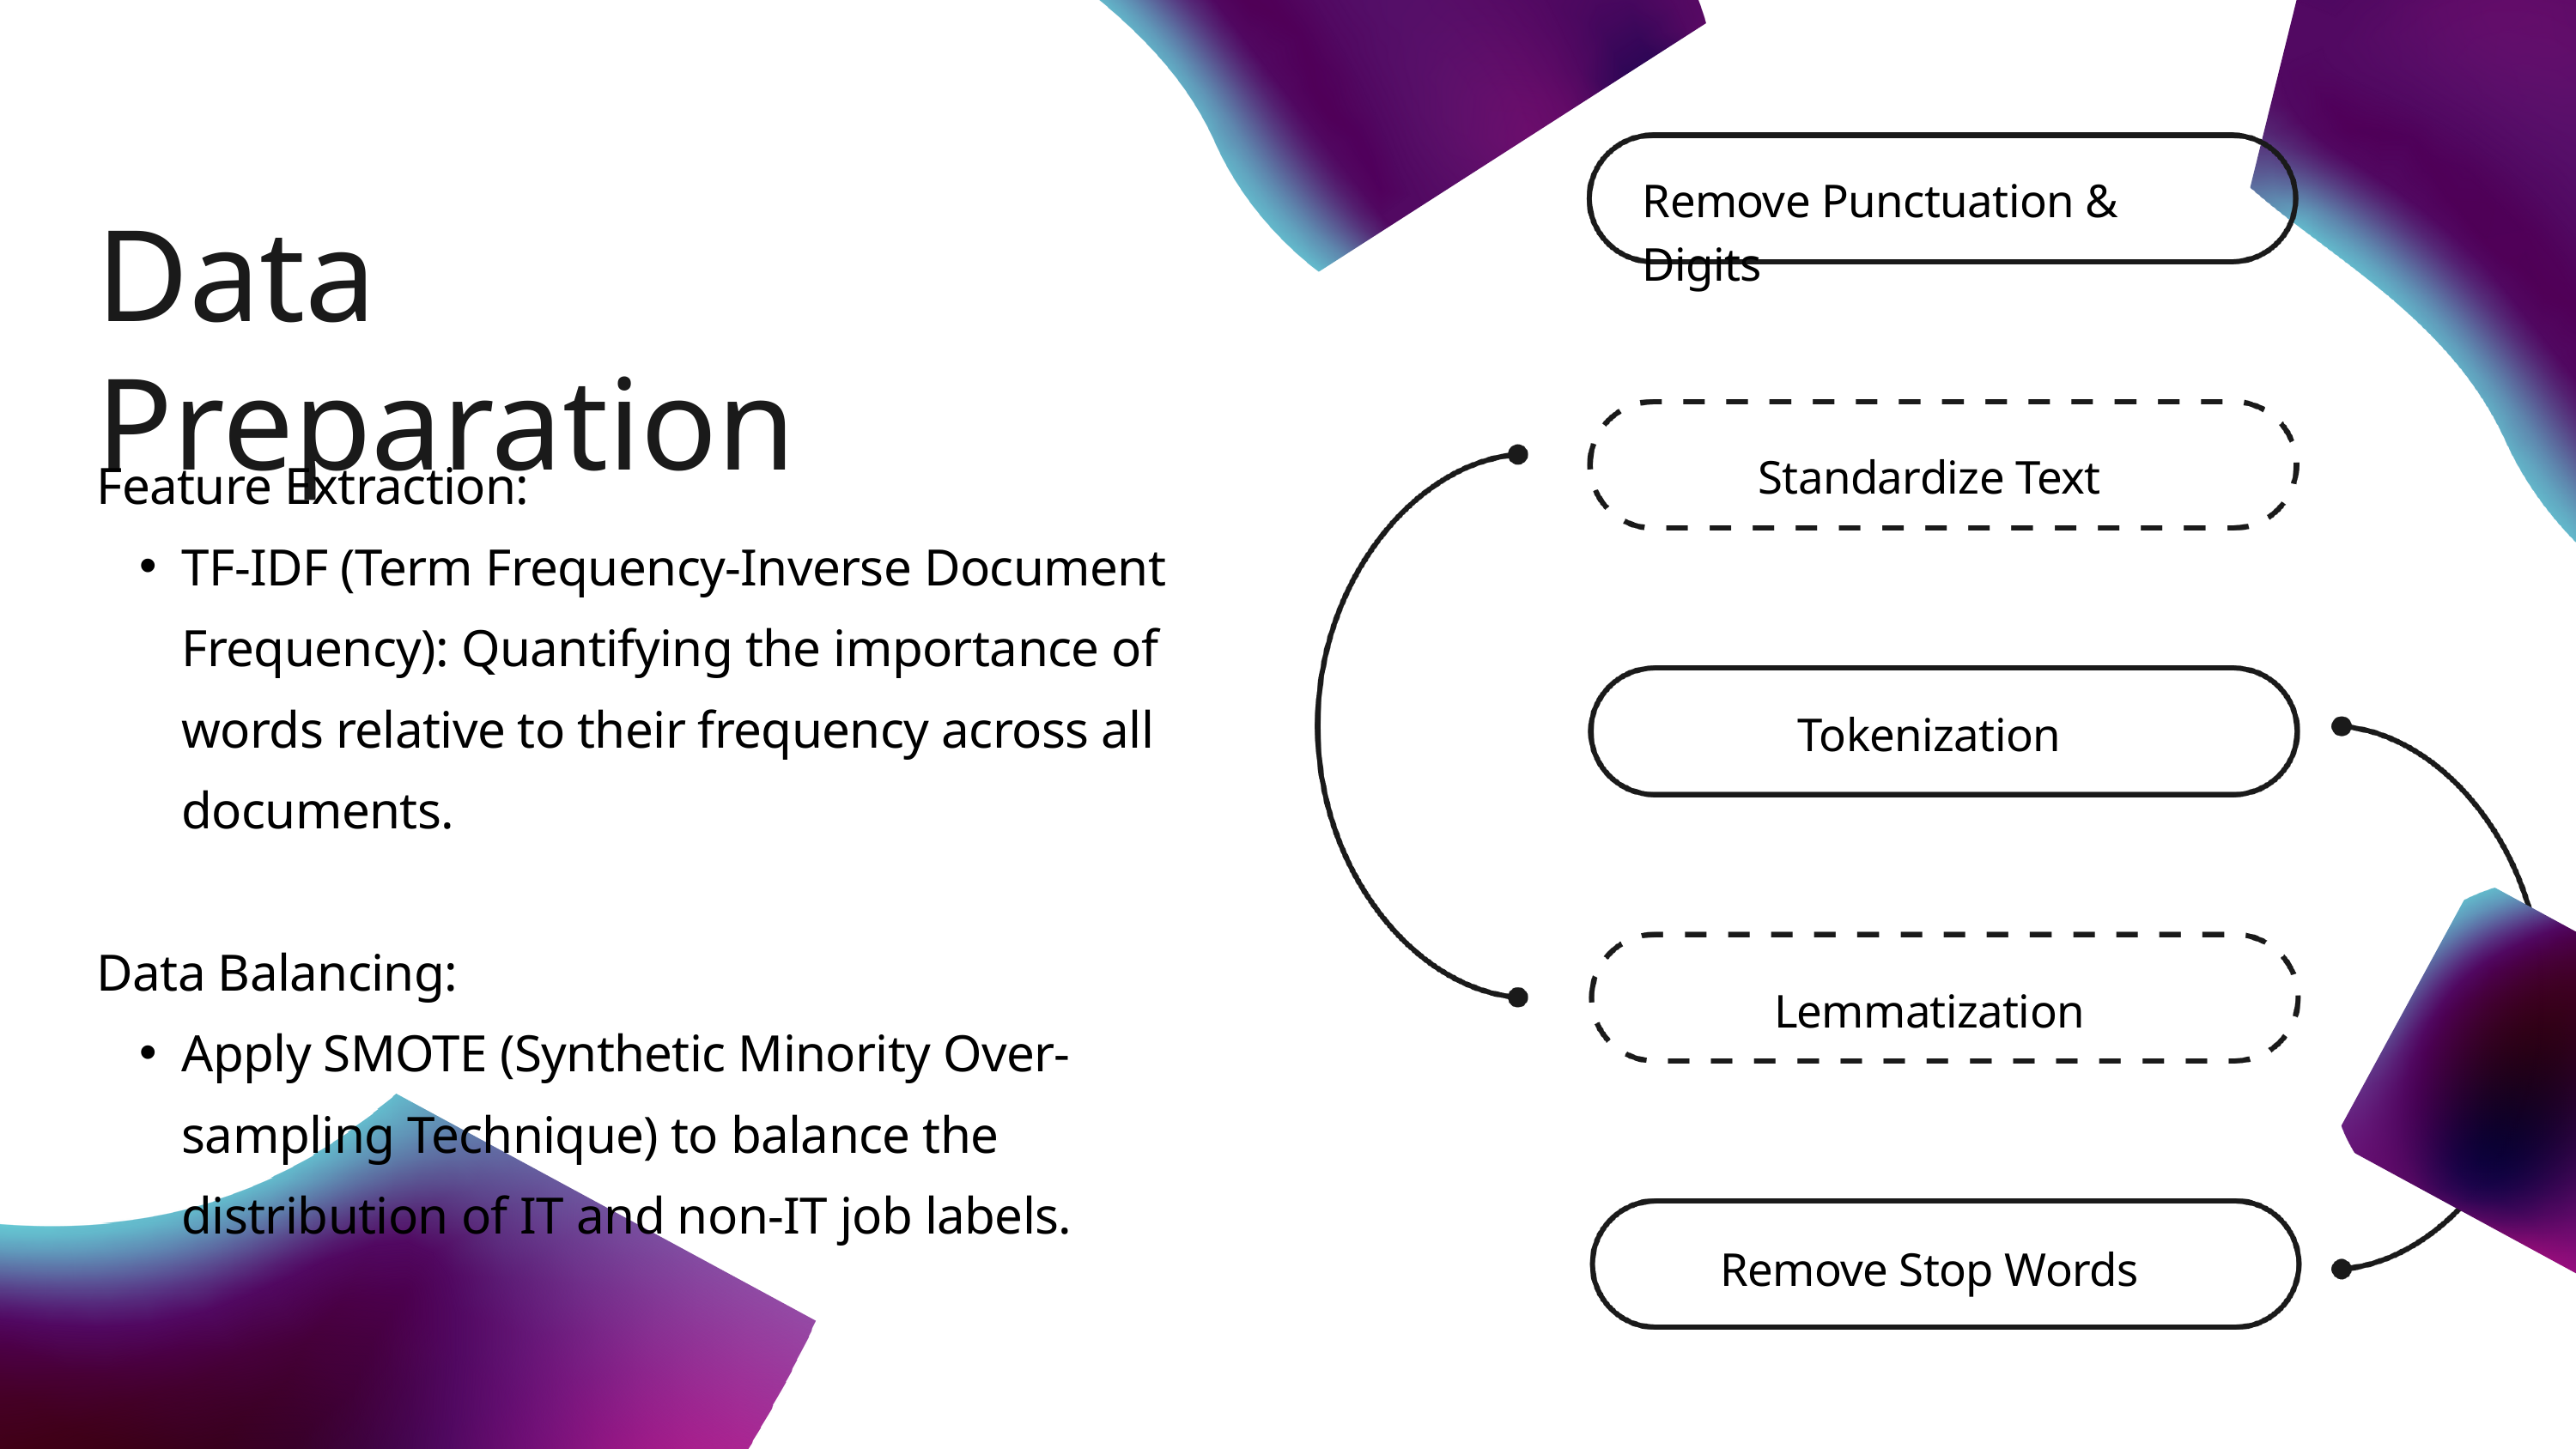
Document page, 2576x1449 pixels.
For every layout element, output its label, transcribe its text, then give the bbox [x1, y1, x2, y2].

text_box [2263, 0, 2576, 572]
text_box [1004, 0, 1715, 336]
text_box Feature Extraction: TF-IDF (Term Frequency-Inverse Document Frequency): Quantifying the importance of words relative to their frequency across all documents. Data Balancing: Apply SMOTE (Synthetic Minority Over-sampling Technique) to balance the distribution of IT and non-IT job labels. [96, 433, 1240, 1325]
text_box Tokenization [1642, 697, 2216, 761]
text_box [2332, 877, 2576, 1274]
text_box Remove Stop Words [1642, 1231, 2216, 1295]
text_box Data Preparation [96, 197, 1094, 433]
text_box Remove Punctuation & Digits [1642, 163, 2216, 290]
text_box [0, 879, 892, 1449]
text_box [1315, 132, 2544, 1331]
text_box Standardize Text [1642, 440, 2216, 503]
text_box Lemmatization [1642, 973, 2216, 1038]
